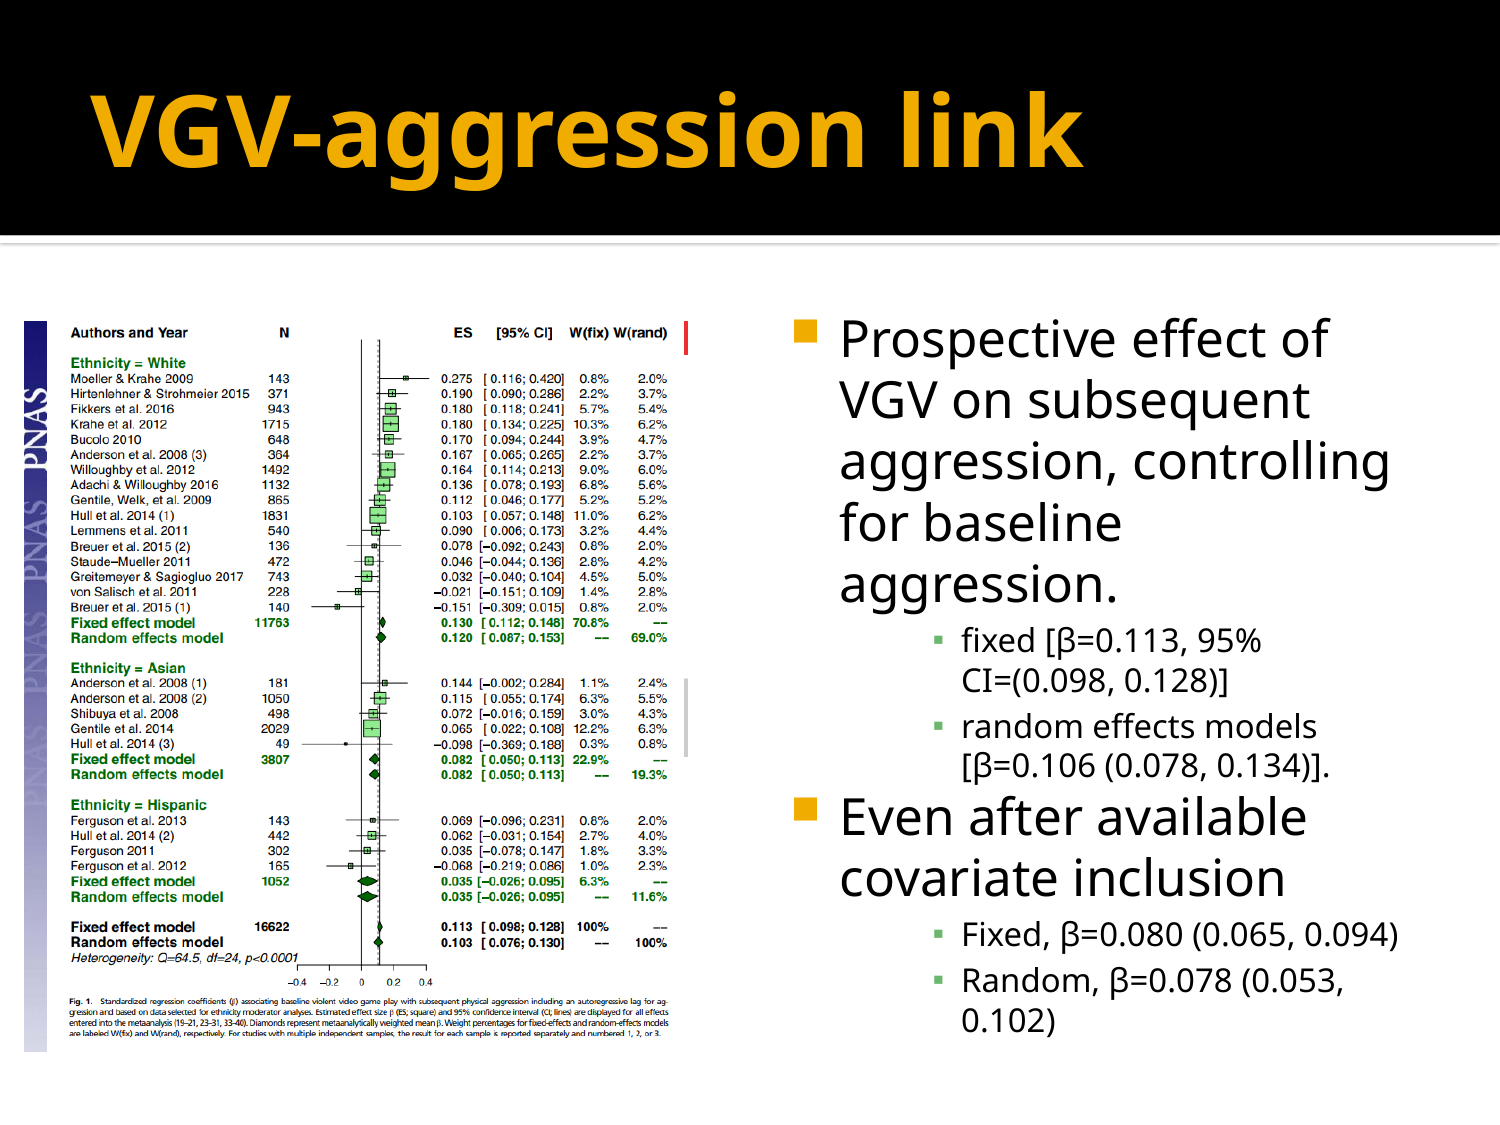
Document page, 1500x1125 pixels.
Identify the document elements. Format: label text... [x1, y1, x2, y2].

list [24, 321, 688, 1052]
title VGV-aggression link [75, 24, 1425, 231]
list Prospective effect of VGV on subsequent aggression, controlling for baseline aggression. fixed [β=0.113, 95% CI=(0.098, 0.128)] random effects models [β=0.106 (0.078, 0.134)]. Even after available covariate inclusion Fixed, β=0.080 (0.065, 0.094) Random, β=0.078 (0.053, 0.102) [762, 291, 1425, 1050]
